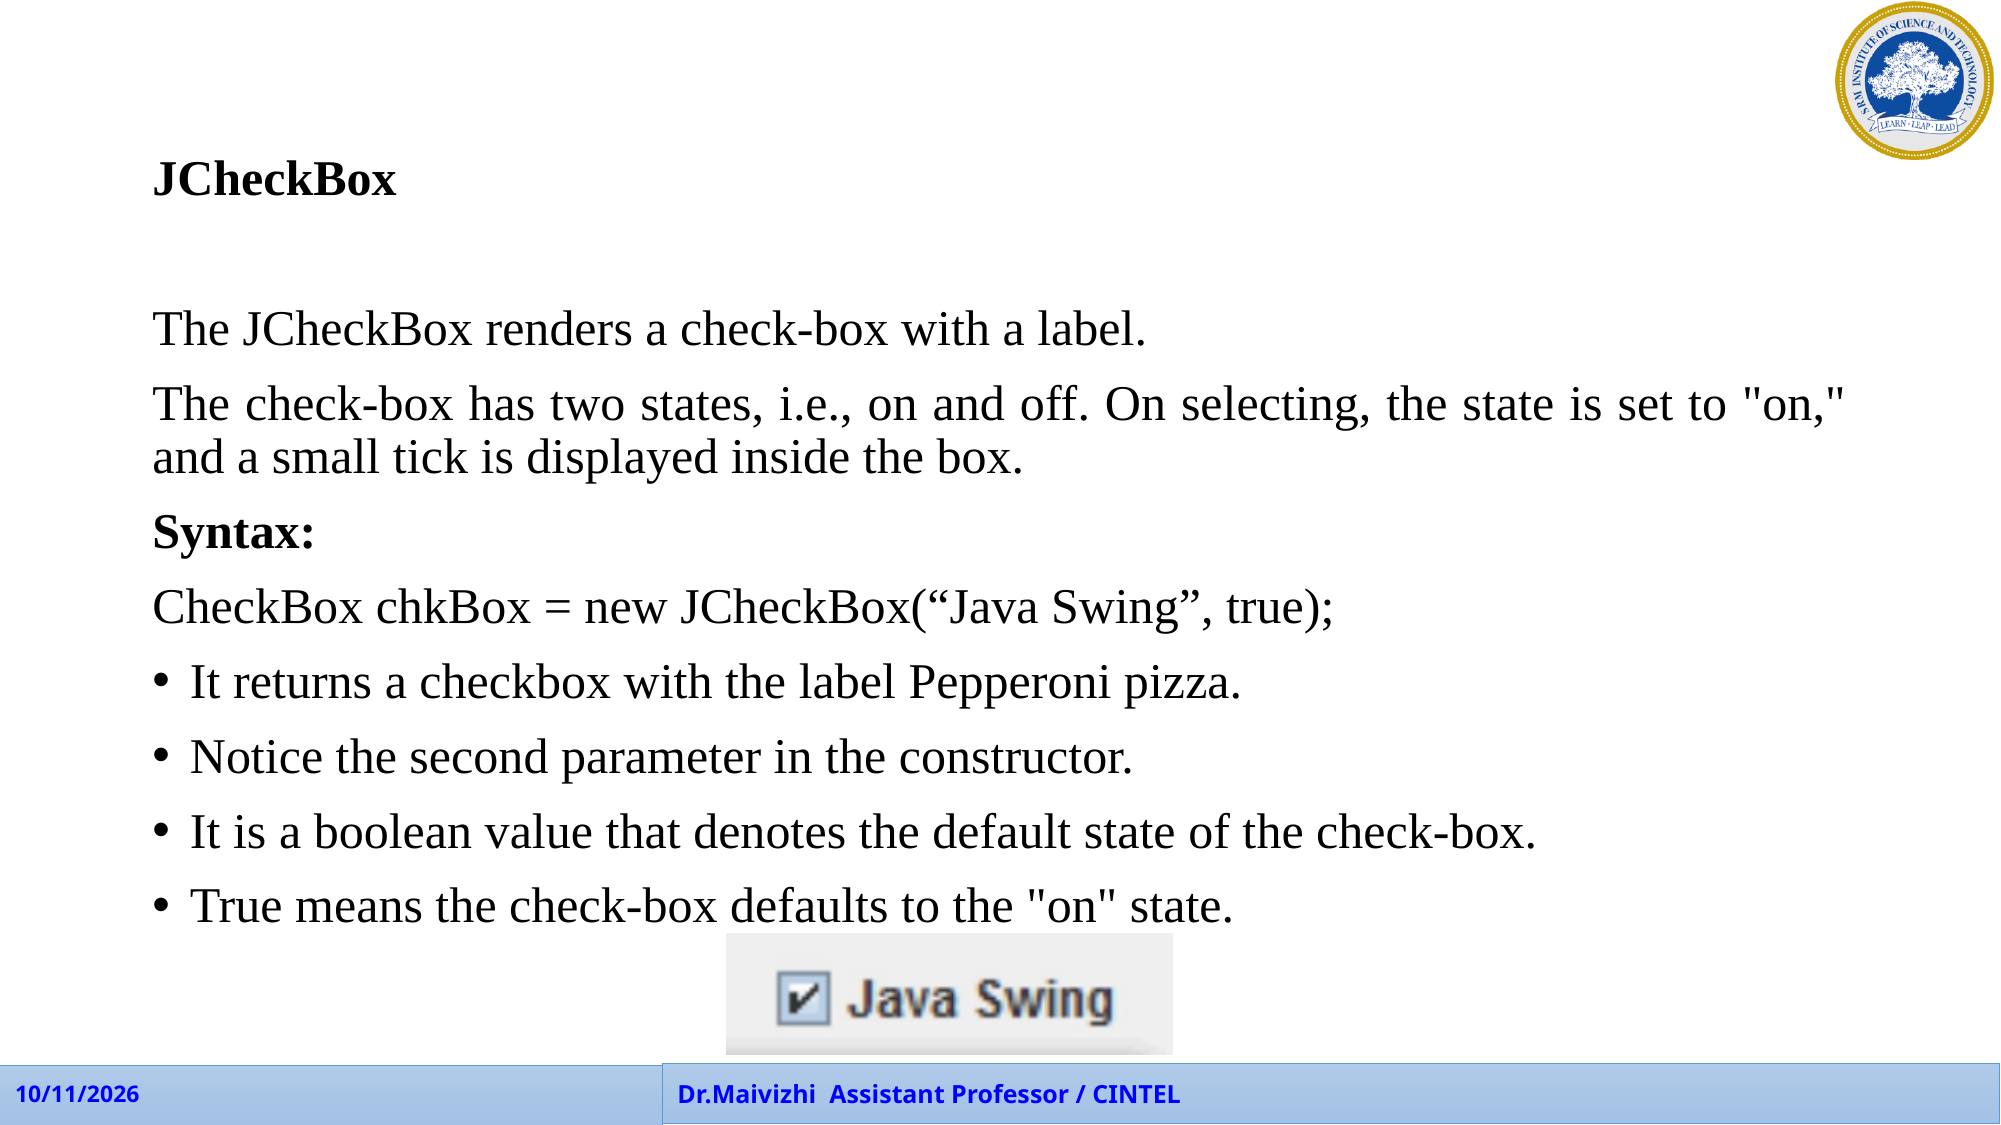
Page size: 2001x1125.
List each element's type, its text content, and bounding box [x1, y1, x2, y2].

picture [726, 933, 1173, 1055]
list JCheckBox The JCheckBox renders a check-box with a label. The check-box has two states, i.e., on and off. On selecting, the state is set to "on," and a small tick is displayed inside the box. Syntax: CheckBox chkBox = new JCheckBox(“Java Swing”, true); It returns a checkbox with the label Pepperoni pizza. Notice the second parameter in the constructor. It is a boolean value that denotes the default state of the check-box. True means the check-box defaults to the "on" state. [137, 144, 1863, 1064]
picture [1835, 1, 1994, 160]
text_box 28-08-2023 [0, 1065, 663, 1125]
text_box Dr.Maivizhi Assistant Professor / CINTEL [662, 1063, 1337, 1124]
slide_number 82 [1337, 1063, 2000, 1124]
